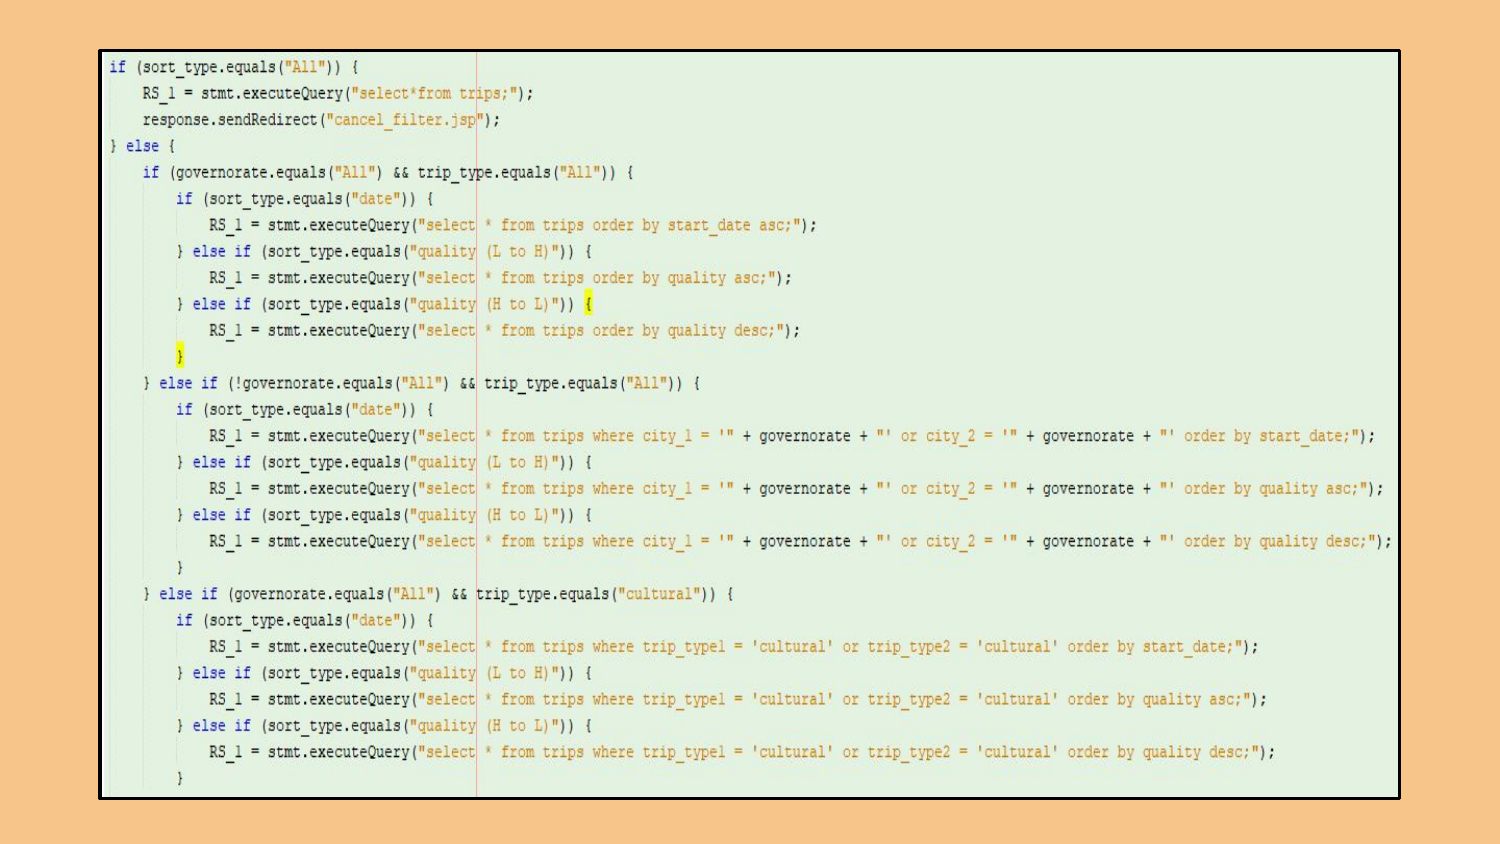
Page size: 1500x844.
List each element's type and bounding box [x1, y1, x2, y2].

picture [101, 52, 1399, 798]
